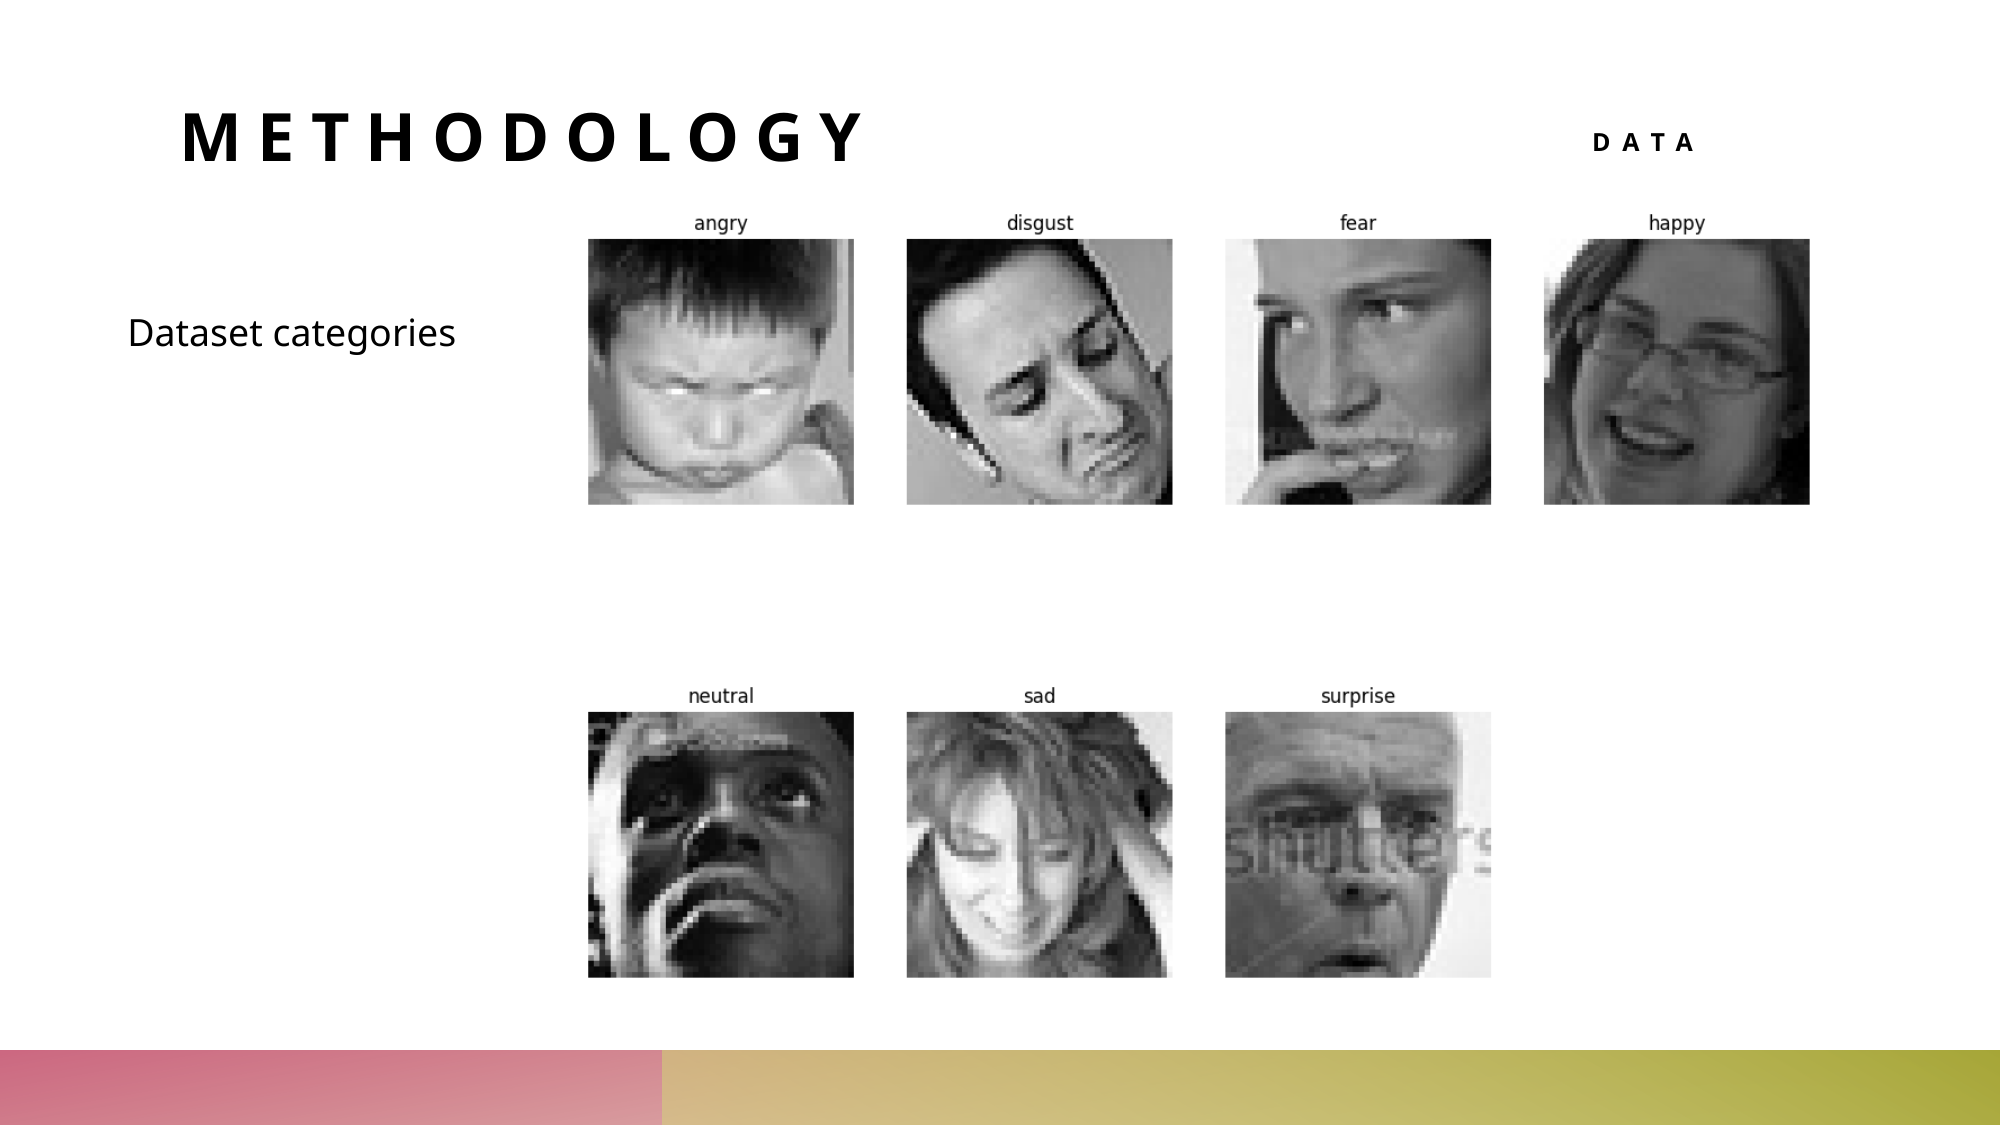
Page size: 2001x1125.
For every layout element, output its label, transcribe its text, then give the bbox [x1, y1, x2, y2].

text_box Dataset categories [112, 301, 486, 362]
list data [1398, 52, 1925, 216]
title METHODOLOGY [179, 52, 1282, 216]
picture [577, 203, 1821, 990]
